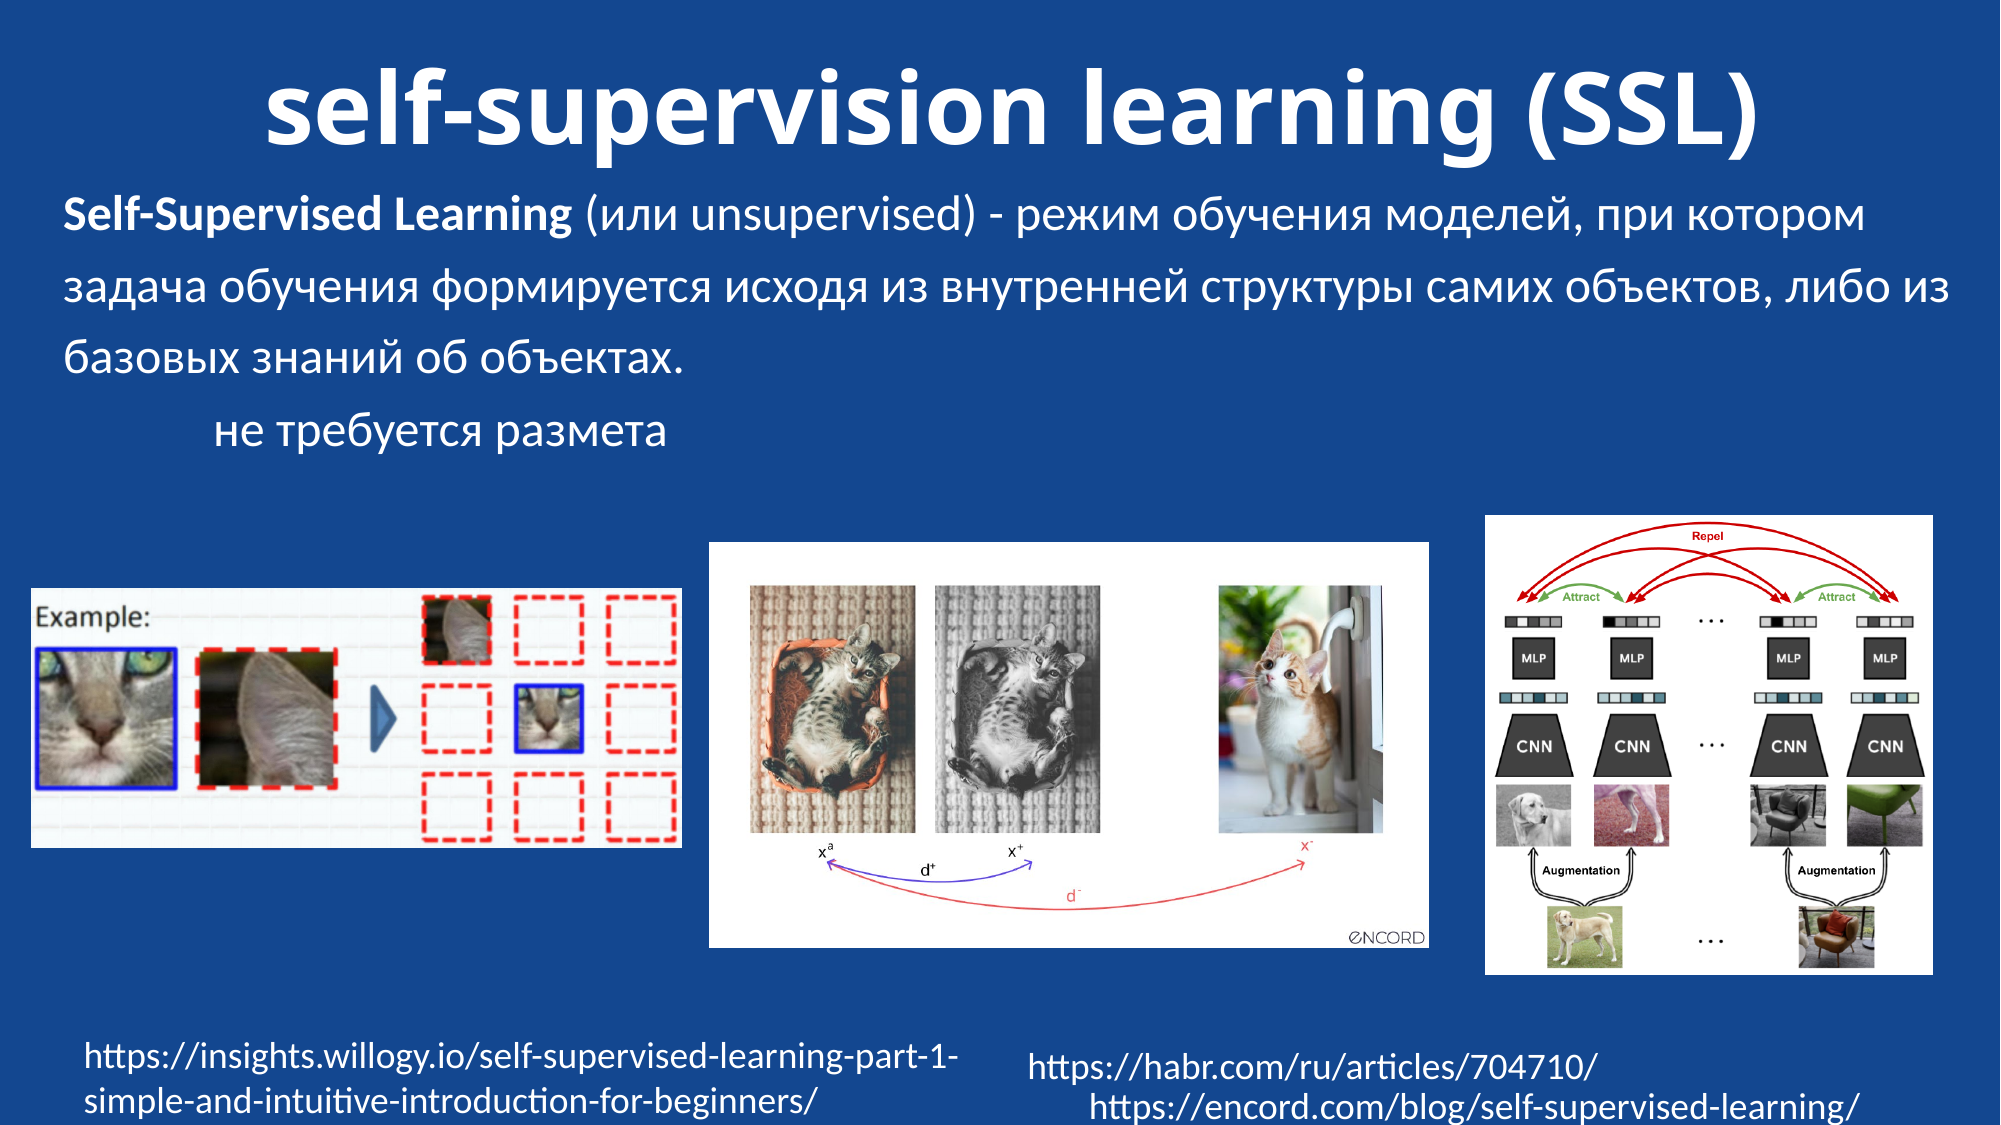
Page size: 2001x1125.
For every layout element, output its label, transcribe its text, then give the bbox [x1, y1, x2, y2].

picture [31, 588, 682, 848]
title self-supervision learning (SSL) [92, 64, 1933, 160]
picture [709, 542, 1429, 948]
text_box https://encord.com/blog/self-supervised-learning/ [1074, 1074, 1876, 1125]
picture [1485, 515, 1933, 976]
text_box Self-Supervised Learning (или unsupervised) - режим обучения моделей, при котором задача обучения формируется исходя из внутренней структуры самих объектов, либо из базовых знаний об объектах. не требуется размета [48, 160, 1977, 464]
text_box https://habr.com/ru/articles/704710/ [1069, 1034, 2000, 1095]
text_box https://insights.willogy.io/self-supervised-learning-part-1-simple-and-intuitive-introduction-for-beginners/ [68, 1024, 1069, 1125]
